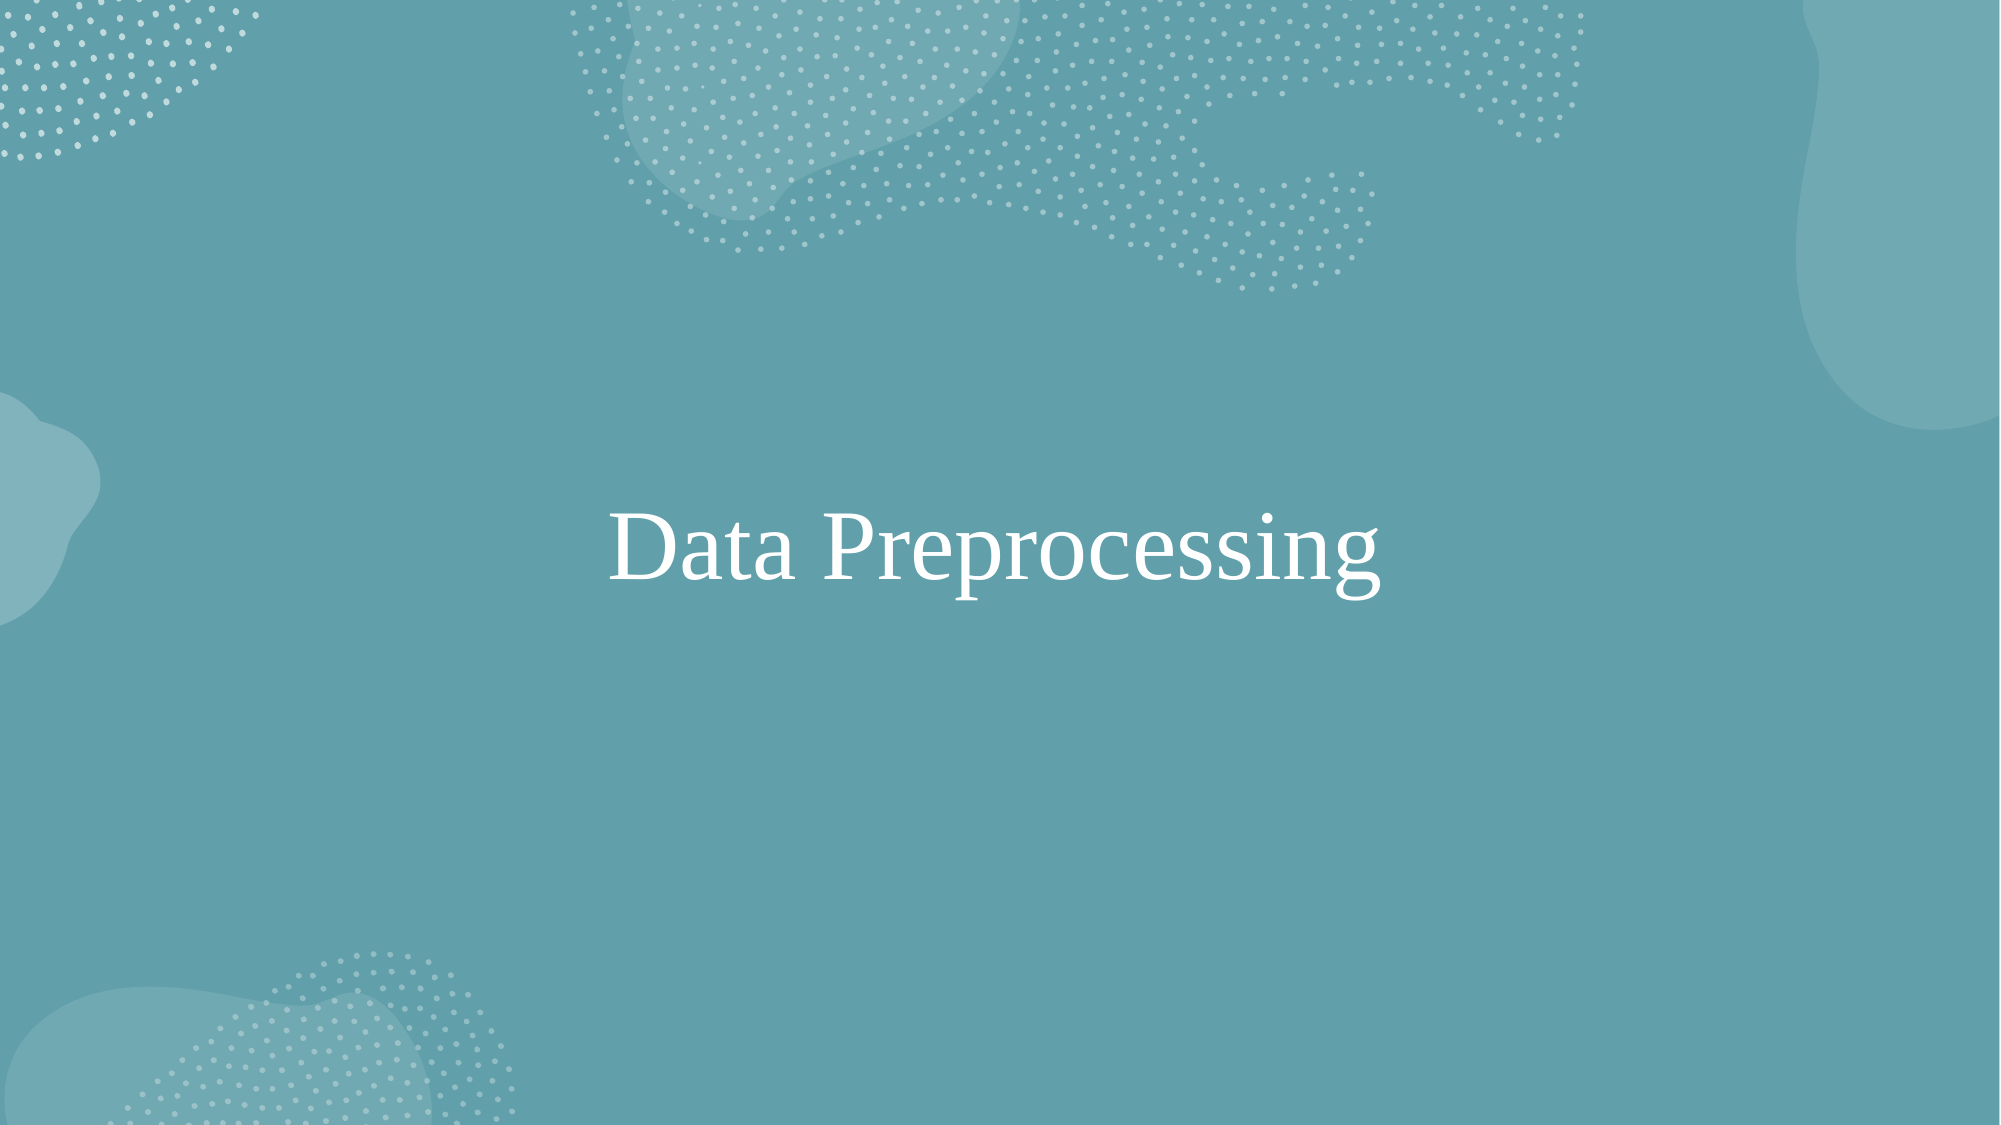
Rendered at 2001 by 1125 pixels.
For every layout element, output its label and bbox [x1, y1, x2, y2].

text_box [0, 0, 2000, 1125]
